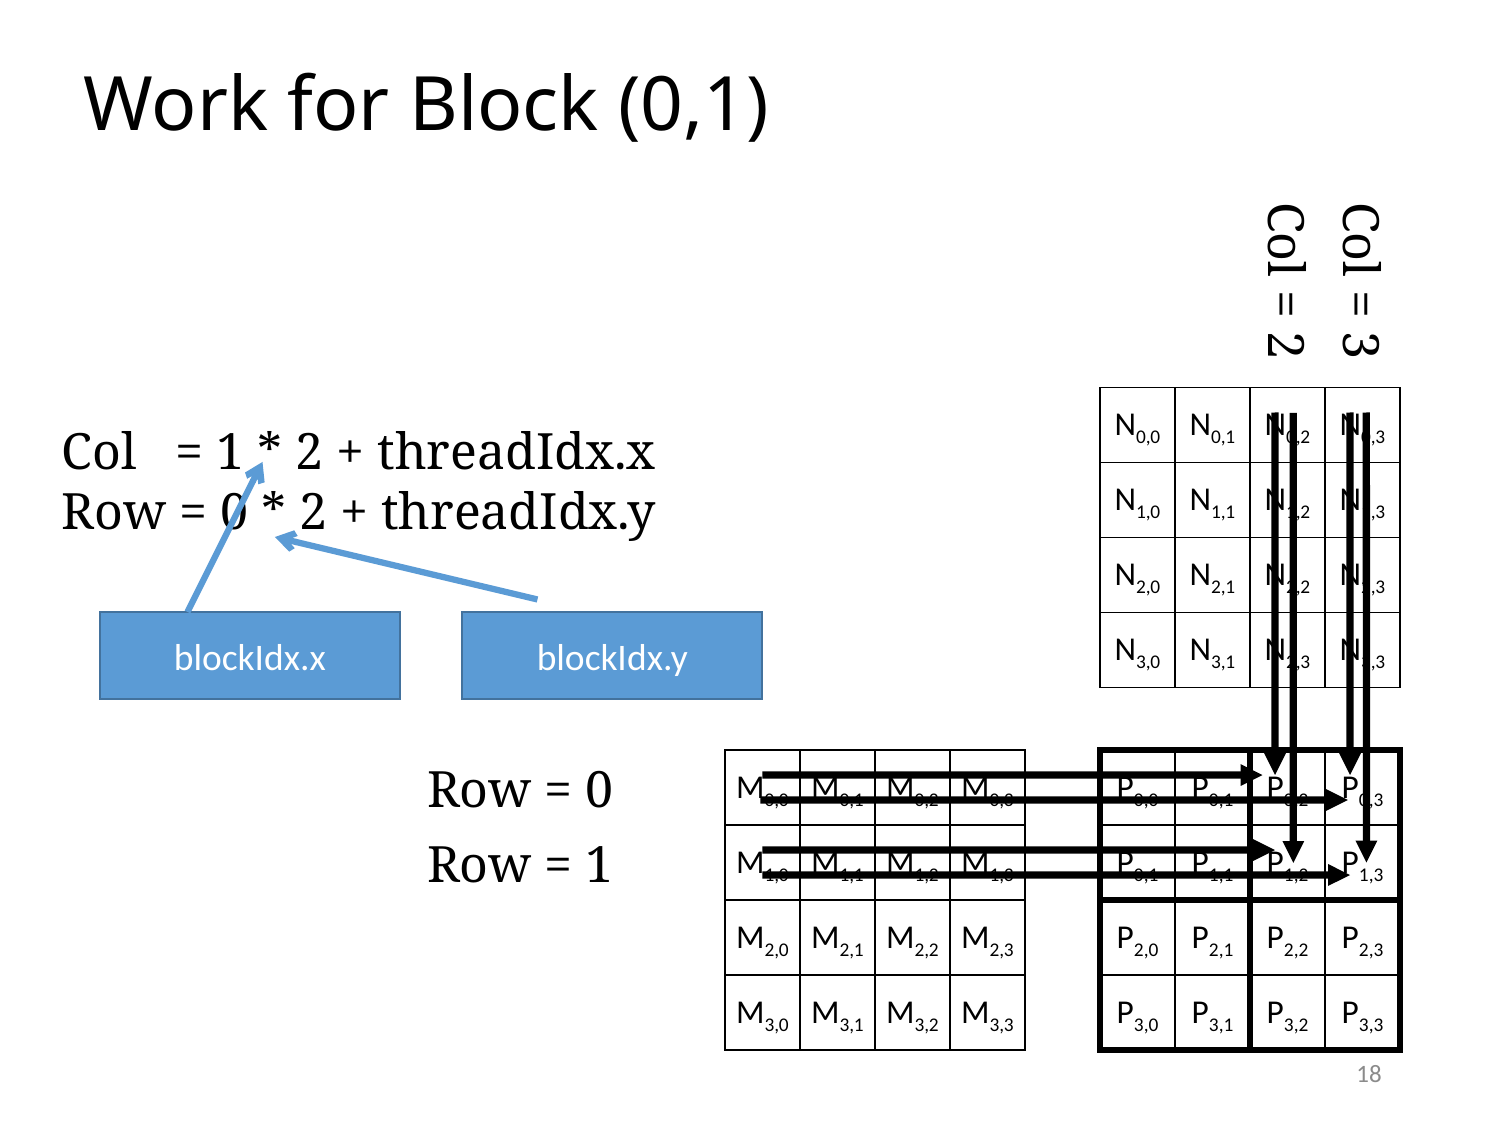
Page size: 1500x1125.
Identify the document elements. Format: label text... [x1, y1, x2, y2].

text_box N2,1 [1174, 537, 1250, 612]
text_box M0,1 [800, 749, 874, 824]
text_box M1,1 [799, 824, 874, 899]
text_box [1025, 768, 1263, 782]
text_box N1,1 [1174, 462, 1249, 537]
text_box [1249, 749, 1400, 899]
text_box M2,3 [949, 900, 1025, 974]
text_box [1287, 801, 1300, 863]
text_box [1099, 851, 1249, 874]
text_box N0,1 [1175, 387, 1249, 462]
text_box [1099, 899, 1249, 1042]
text_box M1,2 [874, 824, 950, 900]
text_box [274, 536, 538, 600]
text_box N2,2 [1250, 538, 1324, 612]
text_box M2,1 [799, 899, 875, 974]
text_box N2,3 [1324, 538, 1400, 612]
text_box N3,0 [1099, 612, 1174, 688]
text_box N3,3 [1324, 612, 1400, 688]
text_box N0,0 [1099, 387, 1175, 462]
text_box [149, 499, 300, 575]
text_box M0,2 [874, 749, 949, 824]
text_box Col = 2 [1251, 187, 1326, 387]
text_box M3,0 [724, 974, 799, 1050]
text_box [1268, 688, 1282, 775]
text_box Col = 1 * 2 + threadIdx.x Row = 0 * 2 + threadIdx.y [47, 411, 671, 547]
text_box N2,0 [1099, 537, 1174, 612]
text_box N0,3 [1324, 387, 1400, 462]
text_box [1343, 688, 1357, 775]
text_box [1025, 843, 1276, 857]
text_box N1,3 [1325, 462, 1400, 538]
text_box blockIdx.y [461, 611, 763, 700]
text_box N3,1 [1174, 612, 1250, 688]
text_box blockIdx.x [99, 611, 401, 700]
text_box N1,2 [1249, 462, 1325, 538]
text_box [1099, 876, 1249, 899]
text_box Row = 0 [412, 749, 663, 824]
title Work for Block (0,1) [68, 0, 1363, 215]
text_box N2,3 [1250, 612, 1324, 688]
text_box M0,3 [949, 749, 1025, 824]
text_box [1249, 899, 1400, 1050]
slide_number 18 [1059, 1042, 1397, 1103]
text_box M1,3 [950, 824, 1025, 900]
text_box M2,2 [875, 900, 949, 974]
text_box [1360, 688, 1373, 863]
text_box M3,3 [949, 974, 1025, 1050]
text_box M3,2 [875, 974, 949, 1050]
text_box [1025, 868, 1351, 882]
text_box N0,2 [1249, 387, 1324, 462]
text_box M2,0 [724, 899, 799, 974]
text_box Col = 3 [1326, 187, 1401, 438]
text_box [1099, 801, 1249, 849]
text_box [1099, 776, 1249, 799]
text_box M3,1 [799, 974, 875, 1050]
text_box N1,0 [1099, 462, 1174, 537]
text_box M0,0 [724, 749, 800, 824]
text_box [1025, 793, 1348, 807]
text_box [1099, 749, 1249, 774]
text_box Row = 1 [412, 824, 663, 900]
text_box M1,0 [724, 824, 799, 899]
